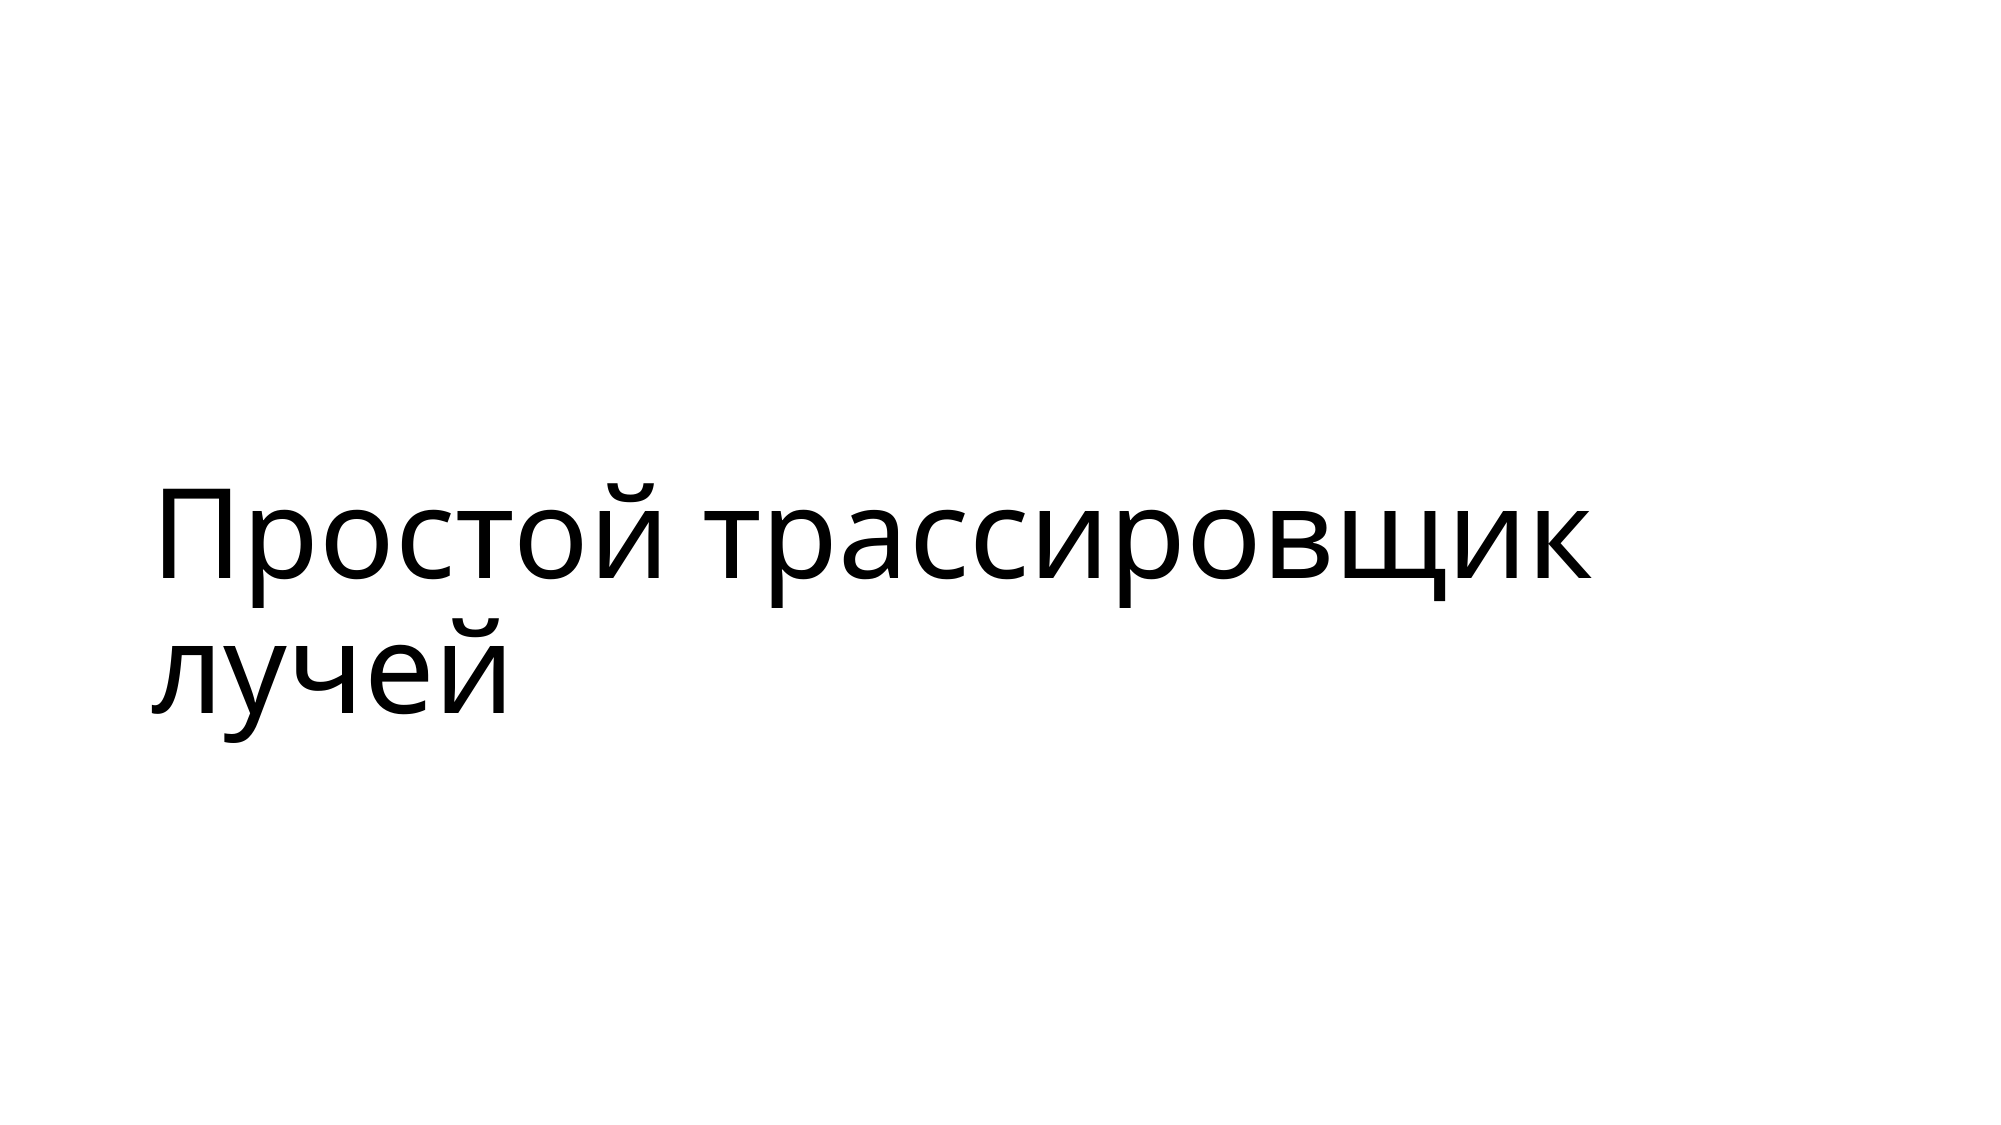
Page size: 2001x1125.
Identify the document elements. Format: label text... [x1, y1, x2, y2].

title Простой трассировщик лучей [136, 280, 1862, 749]
